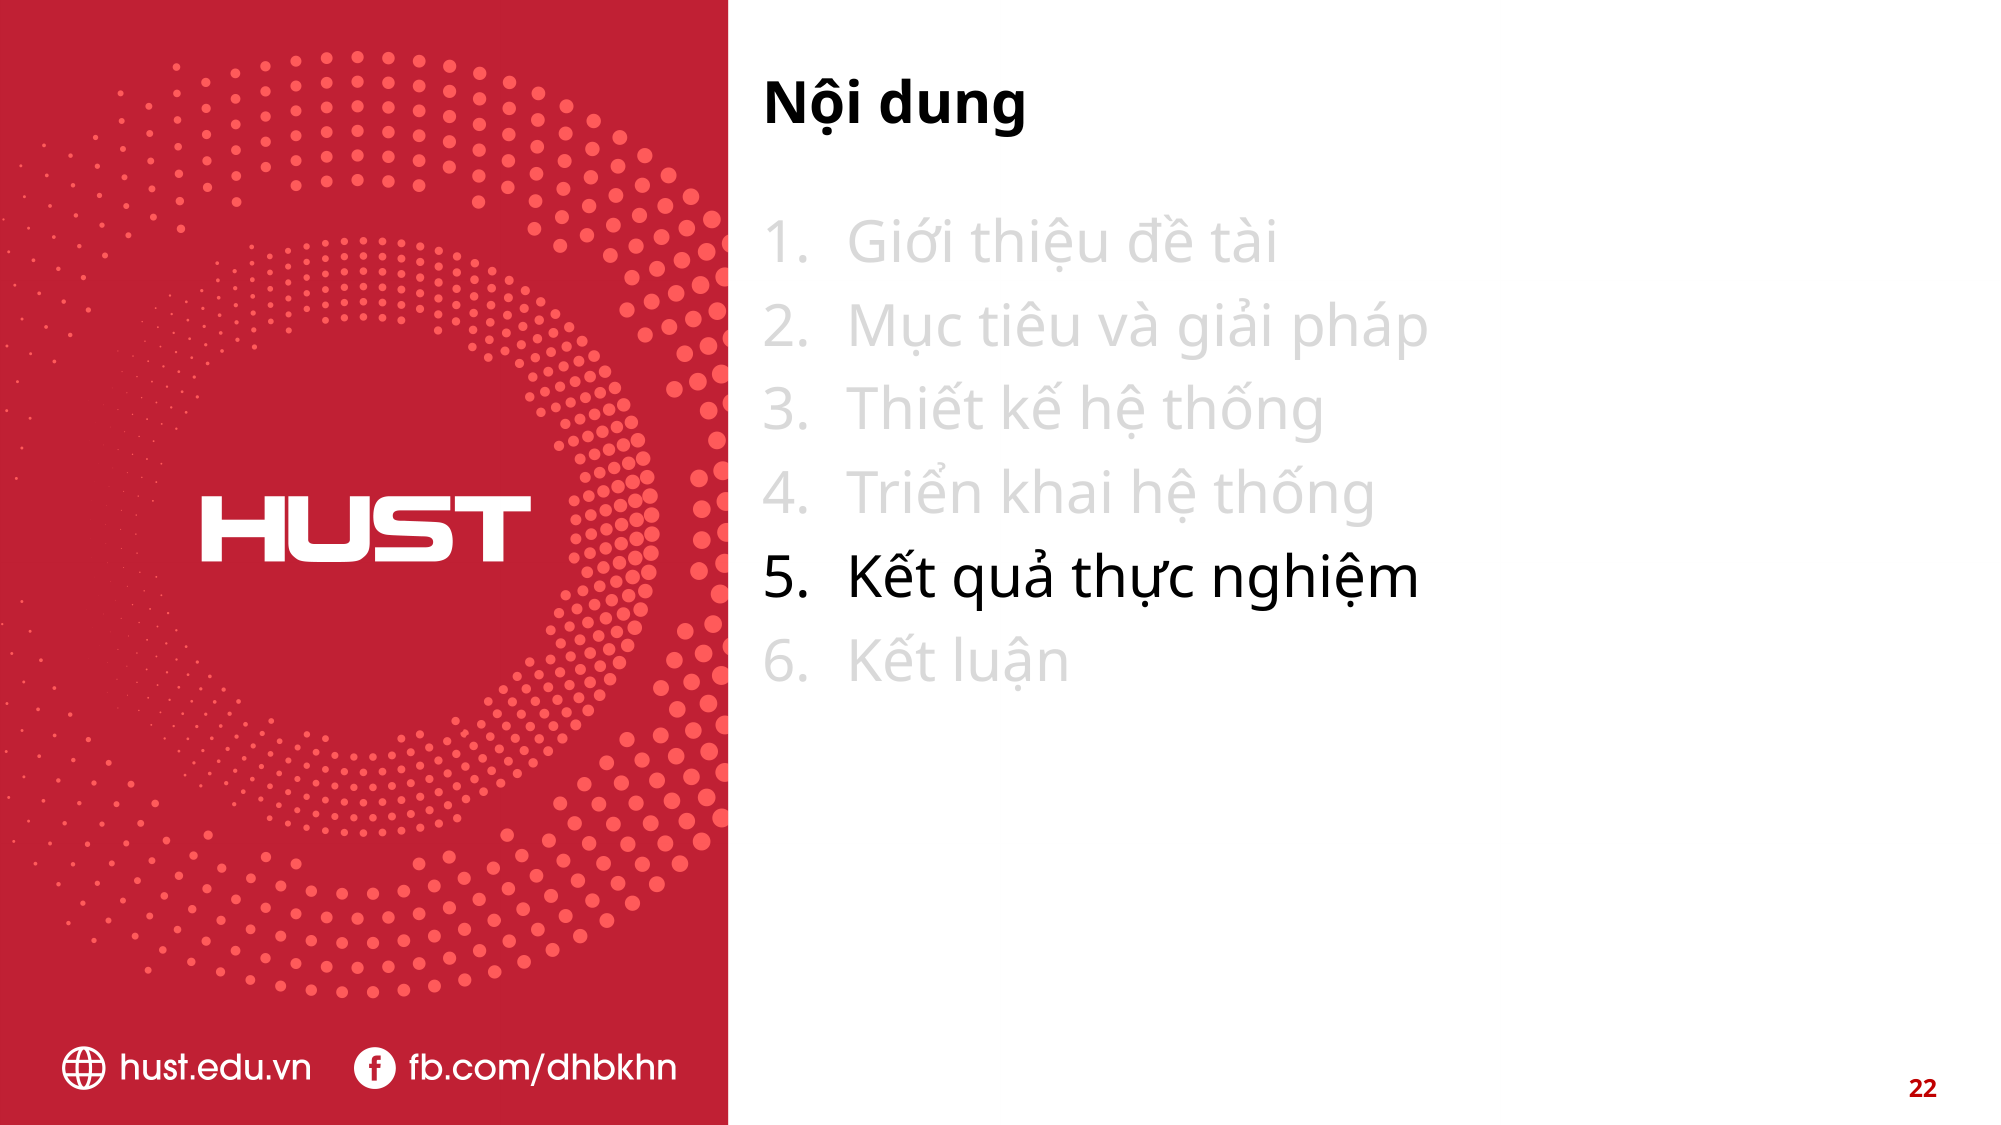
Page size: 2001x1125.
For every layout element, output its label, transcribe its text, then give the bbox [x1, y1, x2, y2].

slide_number 22 [1502, 1065, 1953, 1125]
list Giới thiệu đề tài Mục tiêu và giải pháp Thiết kế hệ thống Triển khai hệ thống Kết quả thực nghiệm Kết luận [747, 204, 1961, 1059]
picture [0, 0, 2001, 1125]
title Nội dung [747, 66, 1961, 138]
